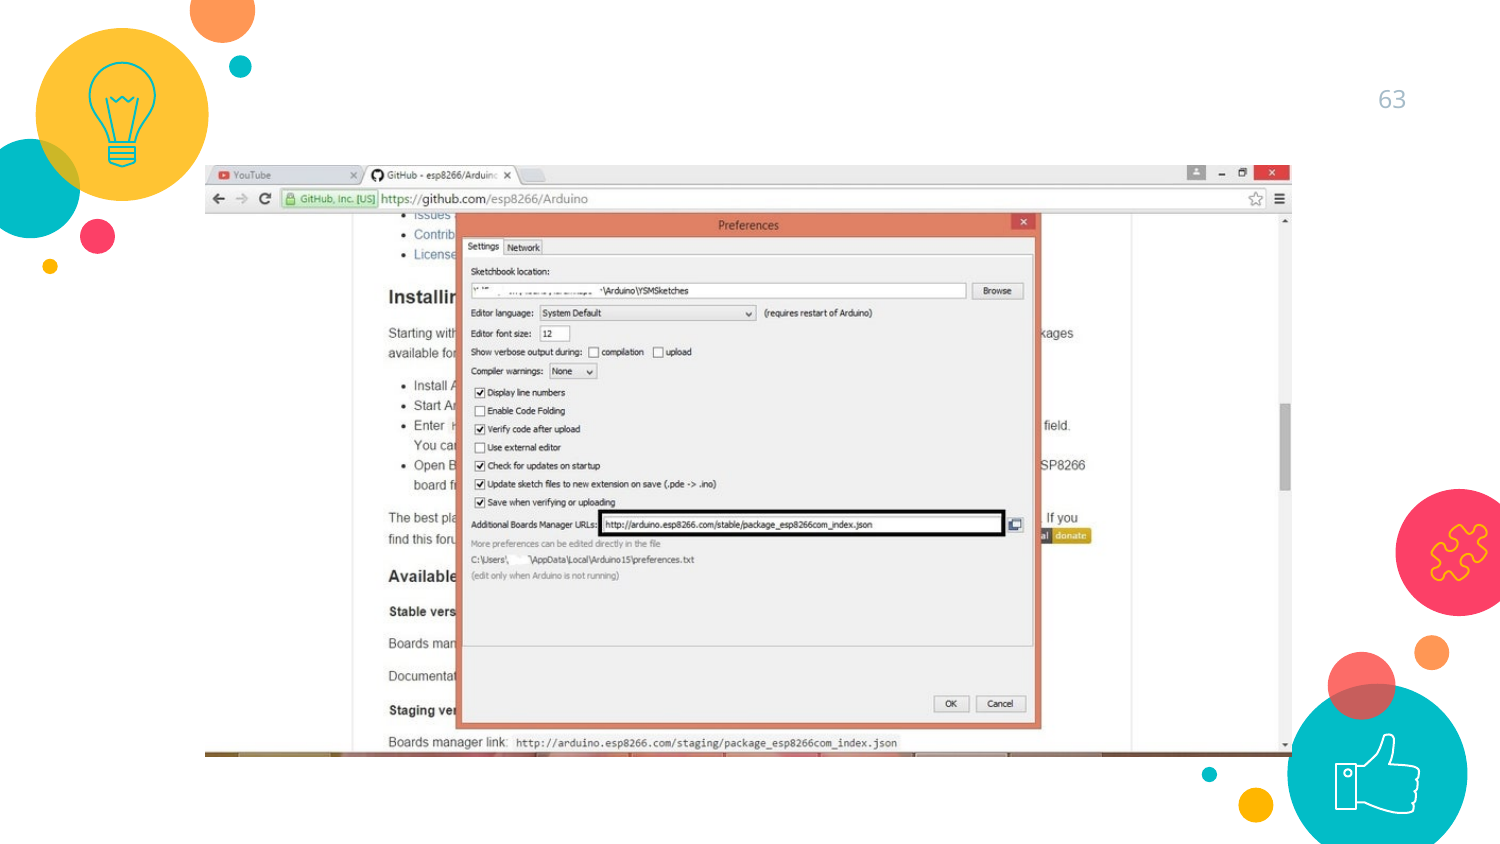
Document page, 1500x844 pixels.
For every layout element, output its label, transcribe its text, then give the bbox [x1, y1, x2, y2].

slide_number 63 [1331, 68, 1422, 134]
picture [204, 164, 1292, 758]
